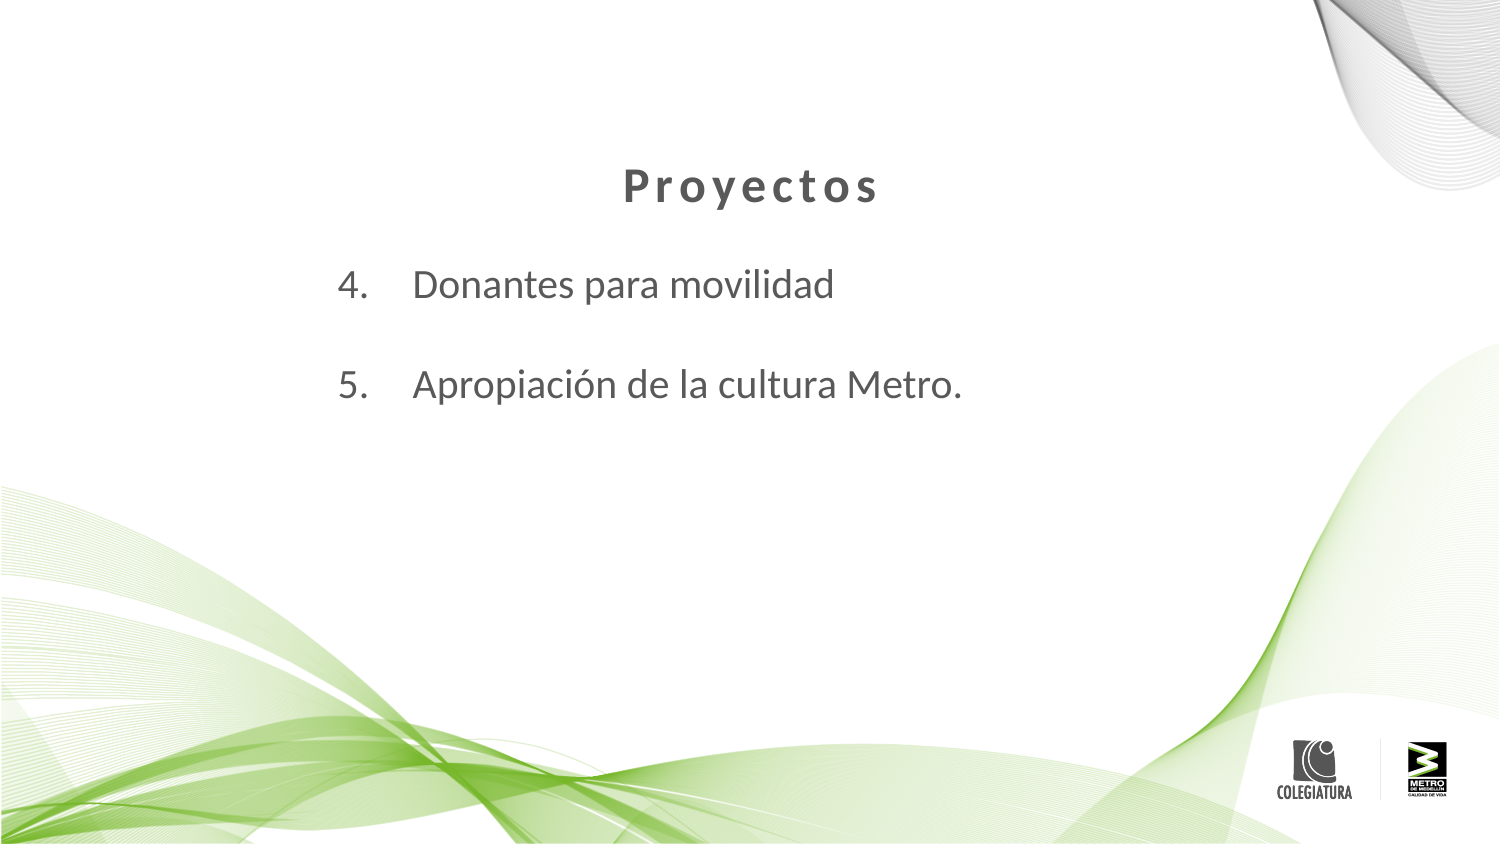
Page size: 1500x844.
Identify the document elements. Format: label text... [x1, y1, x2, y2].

text_box Donantes para movilidad Apropiación de la cultura Metro. [323, 249, 1161, 334]
picture [1297, 0, 1500, 217]
text_box Proyectos [277, 146, 1223, 217]
picture [1, 334, 1499, 844]
